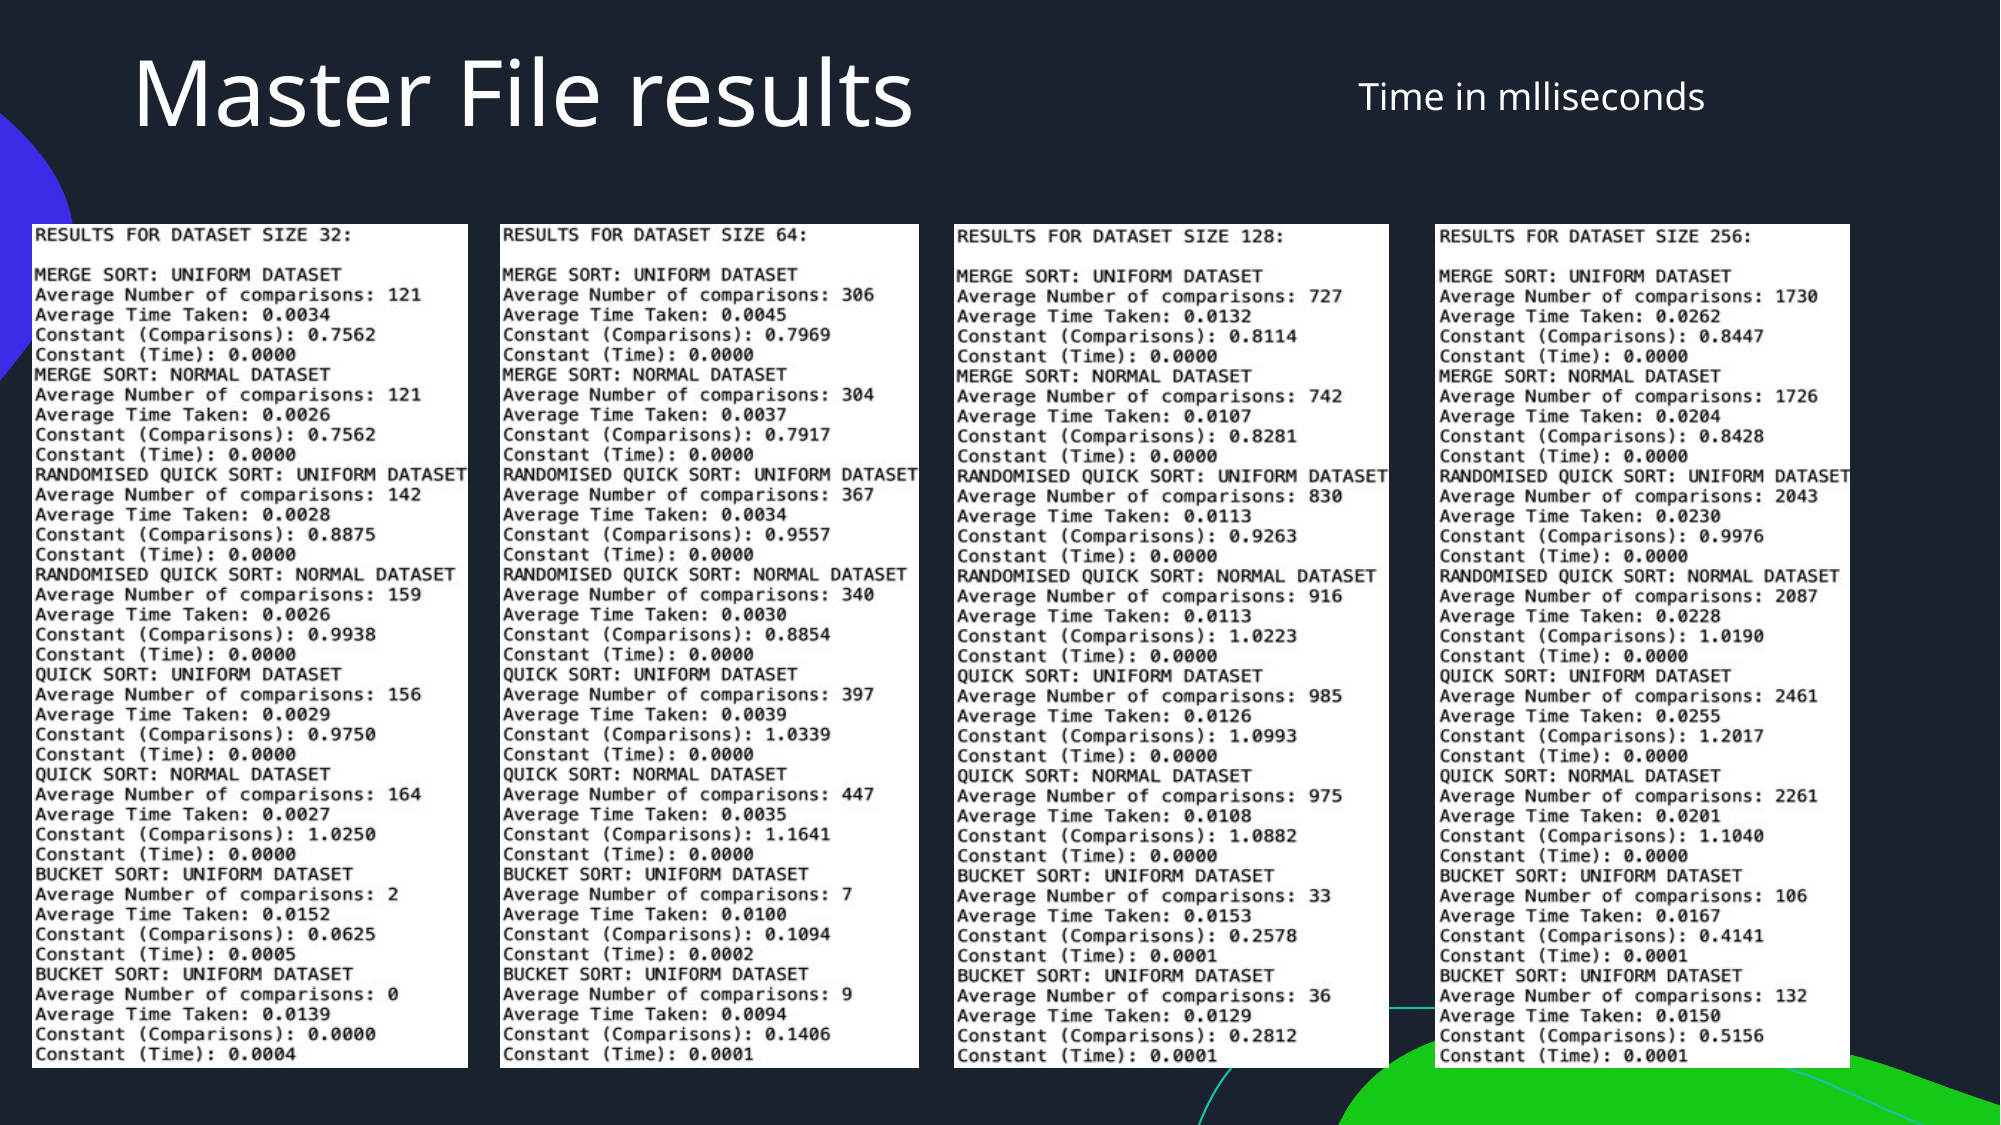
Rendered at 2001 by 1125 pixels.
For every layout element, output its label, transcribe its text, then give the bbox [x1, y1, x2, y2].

picture [32, 224, 468, 1068]
text_box Time in mlliseconds [1343, 64, 1855, 125]
picture [500, 224, 919, 1068]
picture [1435, 224, 1850, 1068]
picture [954, 224, 1389, 1068]
title Master File results [116, 22, 1867, 171]
